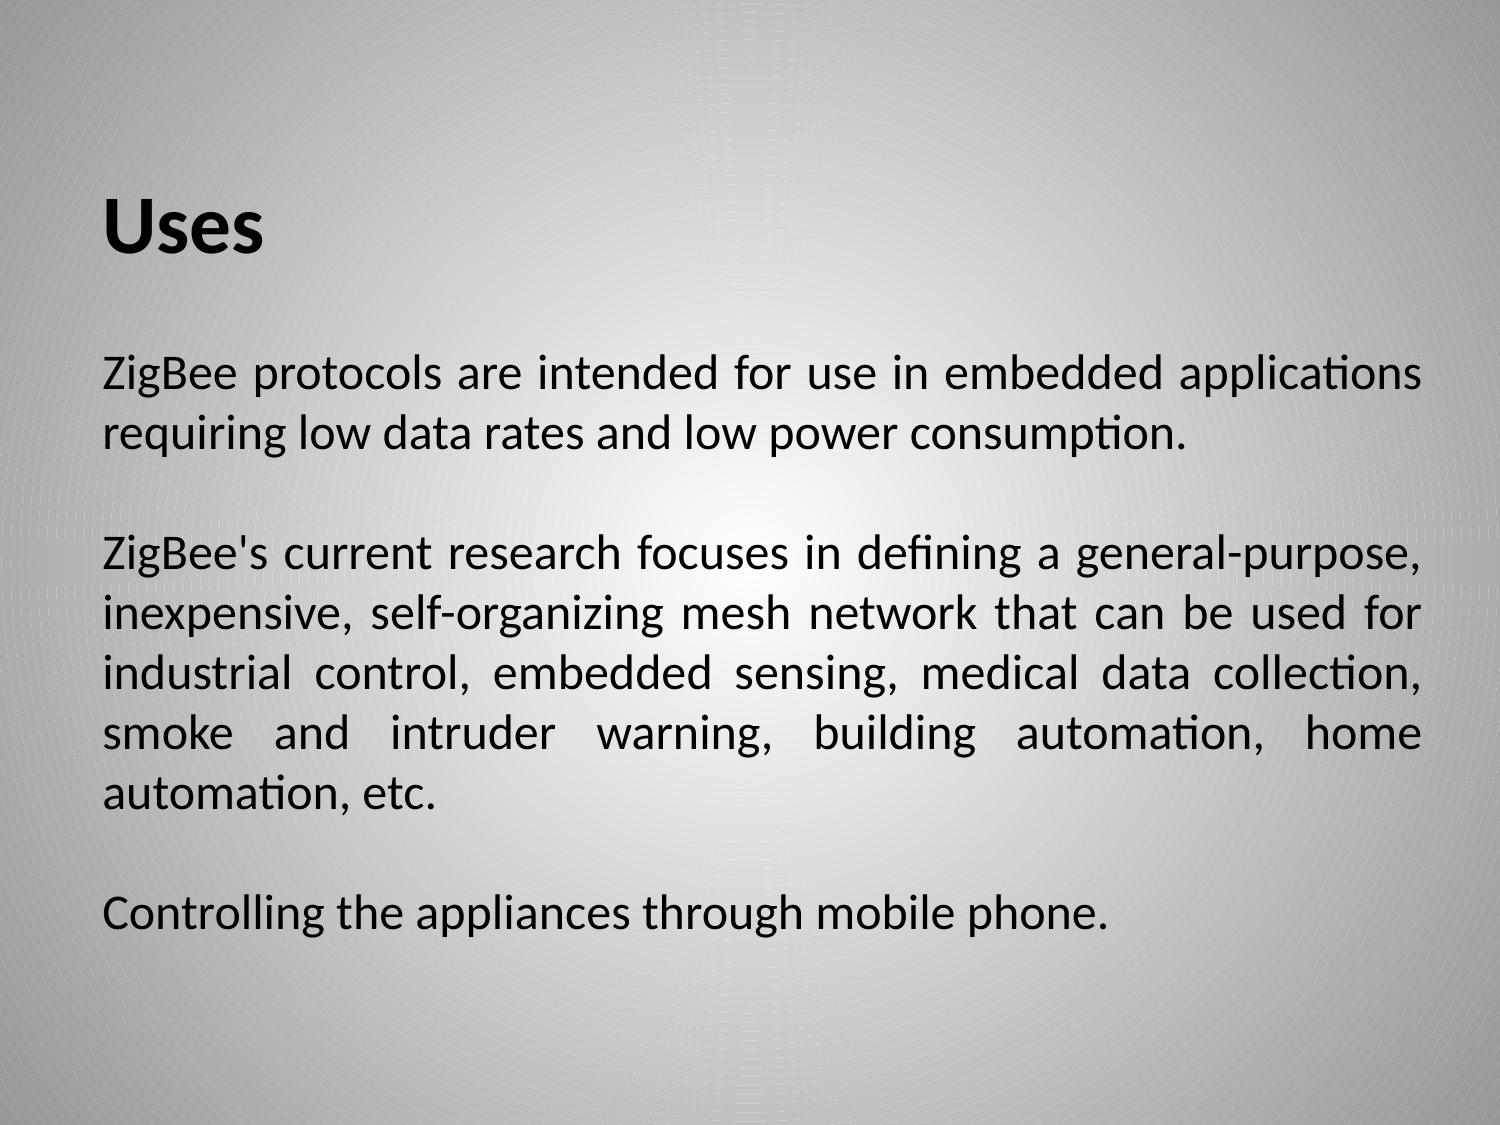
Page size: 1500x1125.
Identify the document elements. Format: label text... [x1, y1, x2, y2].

text_box Uses ZigBee protocols are intended for use in embedded applications requiring low data rates and low power consumption. ZigBee's current research focuses in defining a general-purpose, inexpensive, self-organizing mesh network that can be used for industrial control, embedded sensing, medical data collection, smoke and intruder warning, building automation, home automation, etc. Controlling the appliances through mobile phone. [87, 162, 1438, 948]
